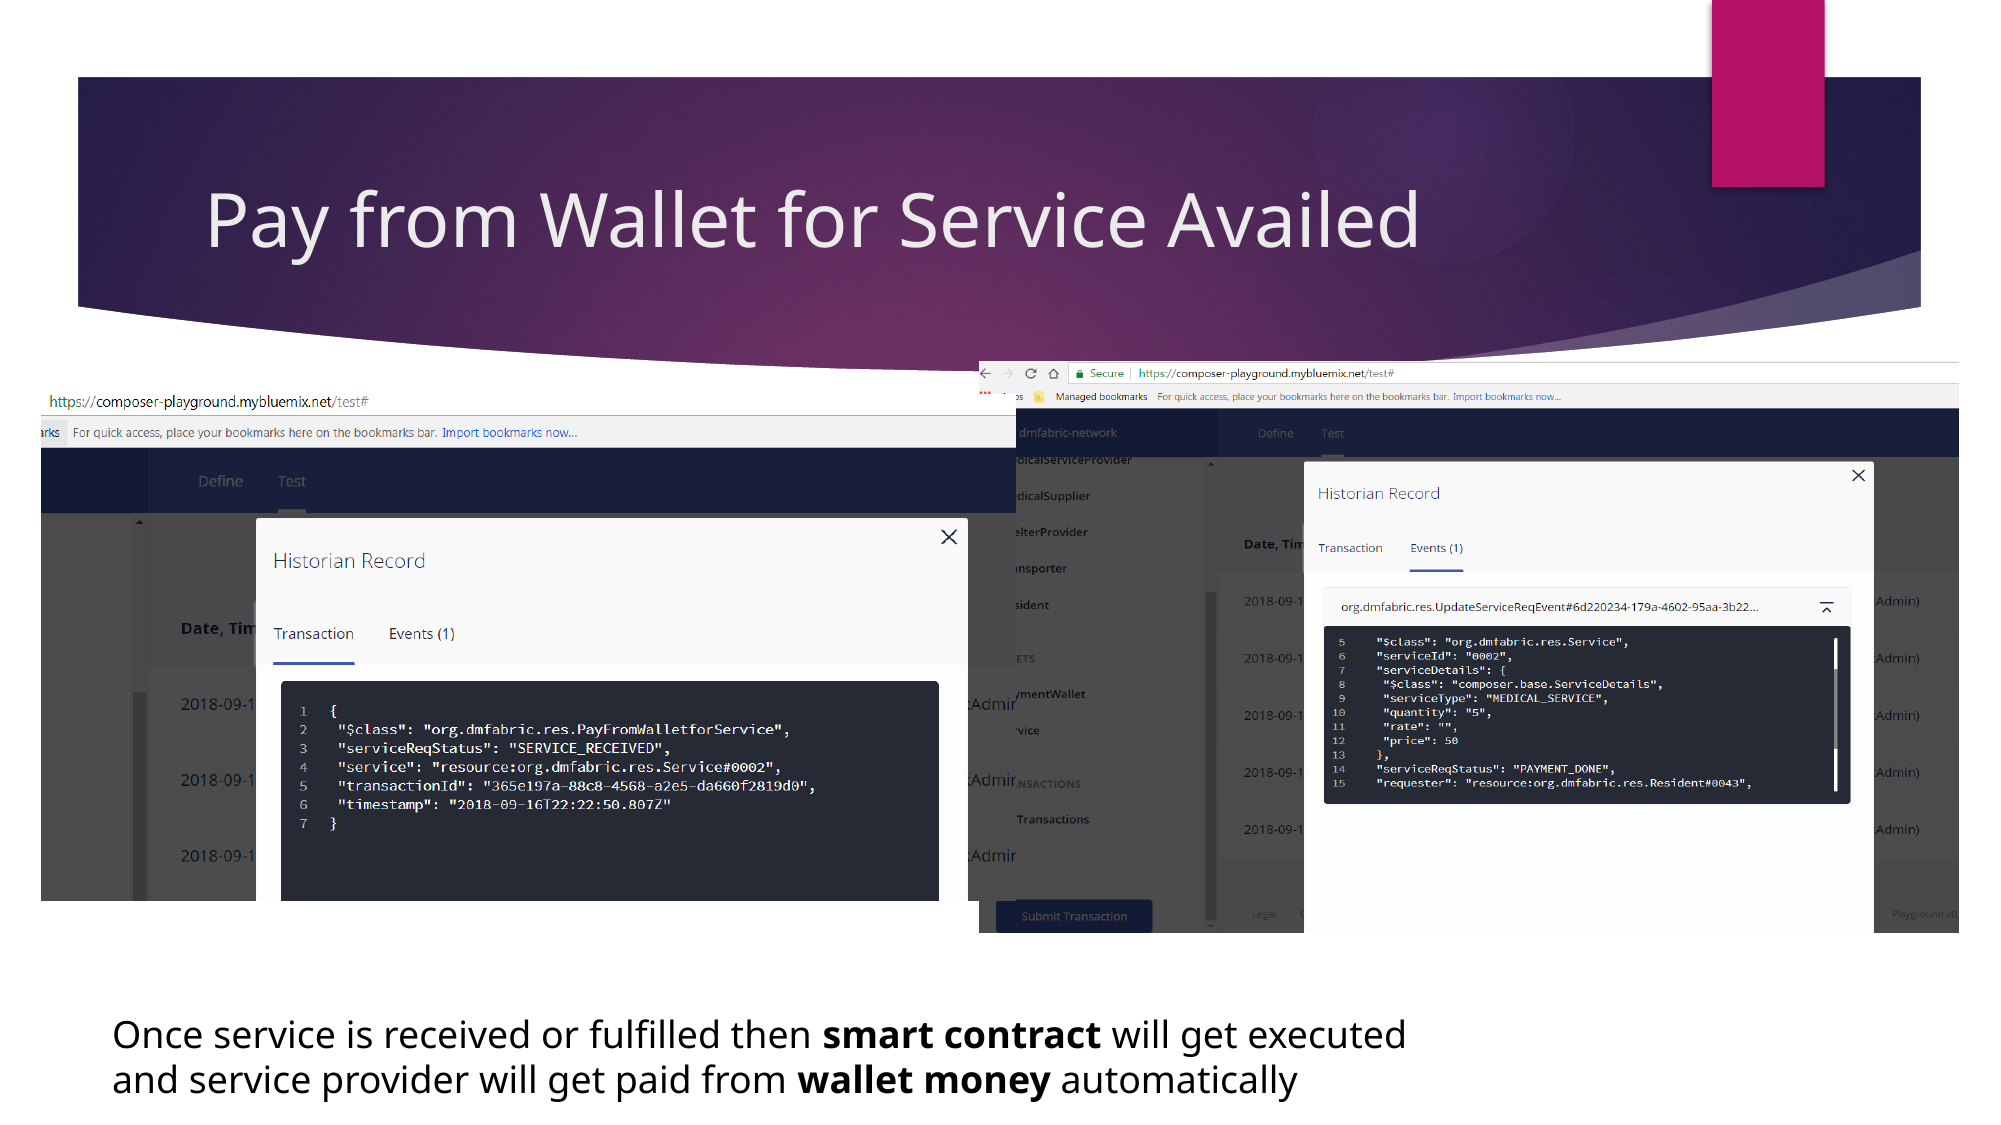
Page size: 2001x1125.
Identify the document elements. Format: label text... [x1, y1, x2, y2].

text_box Once service is received or fulfilled then smart contract will get executed and service provider will get paid from wallet money automatically [97, 1003, 1433, 1109]
title Pay from Wallet for Service Availed [189, 159, 1627, 276]
picture [41, 361, 1959, 934]
